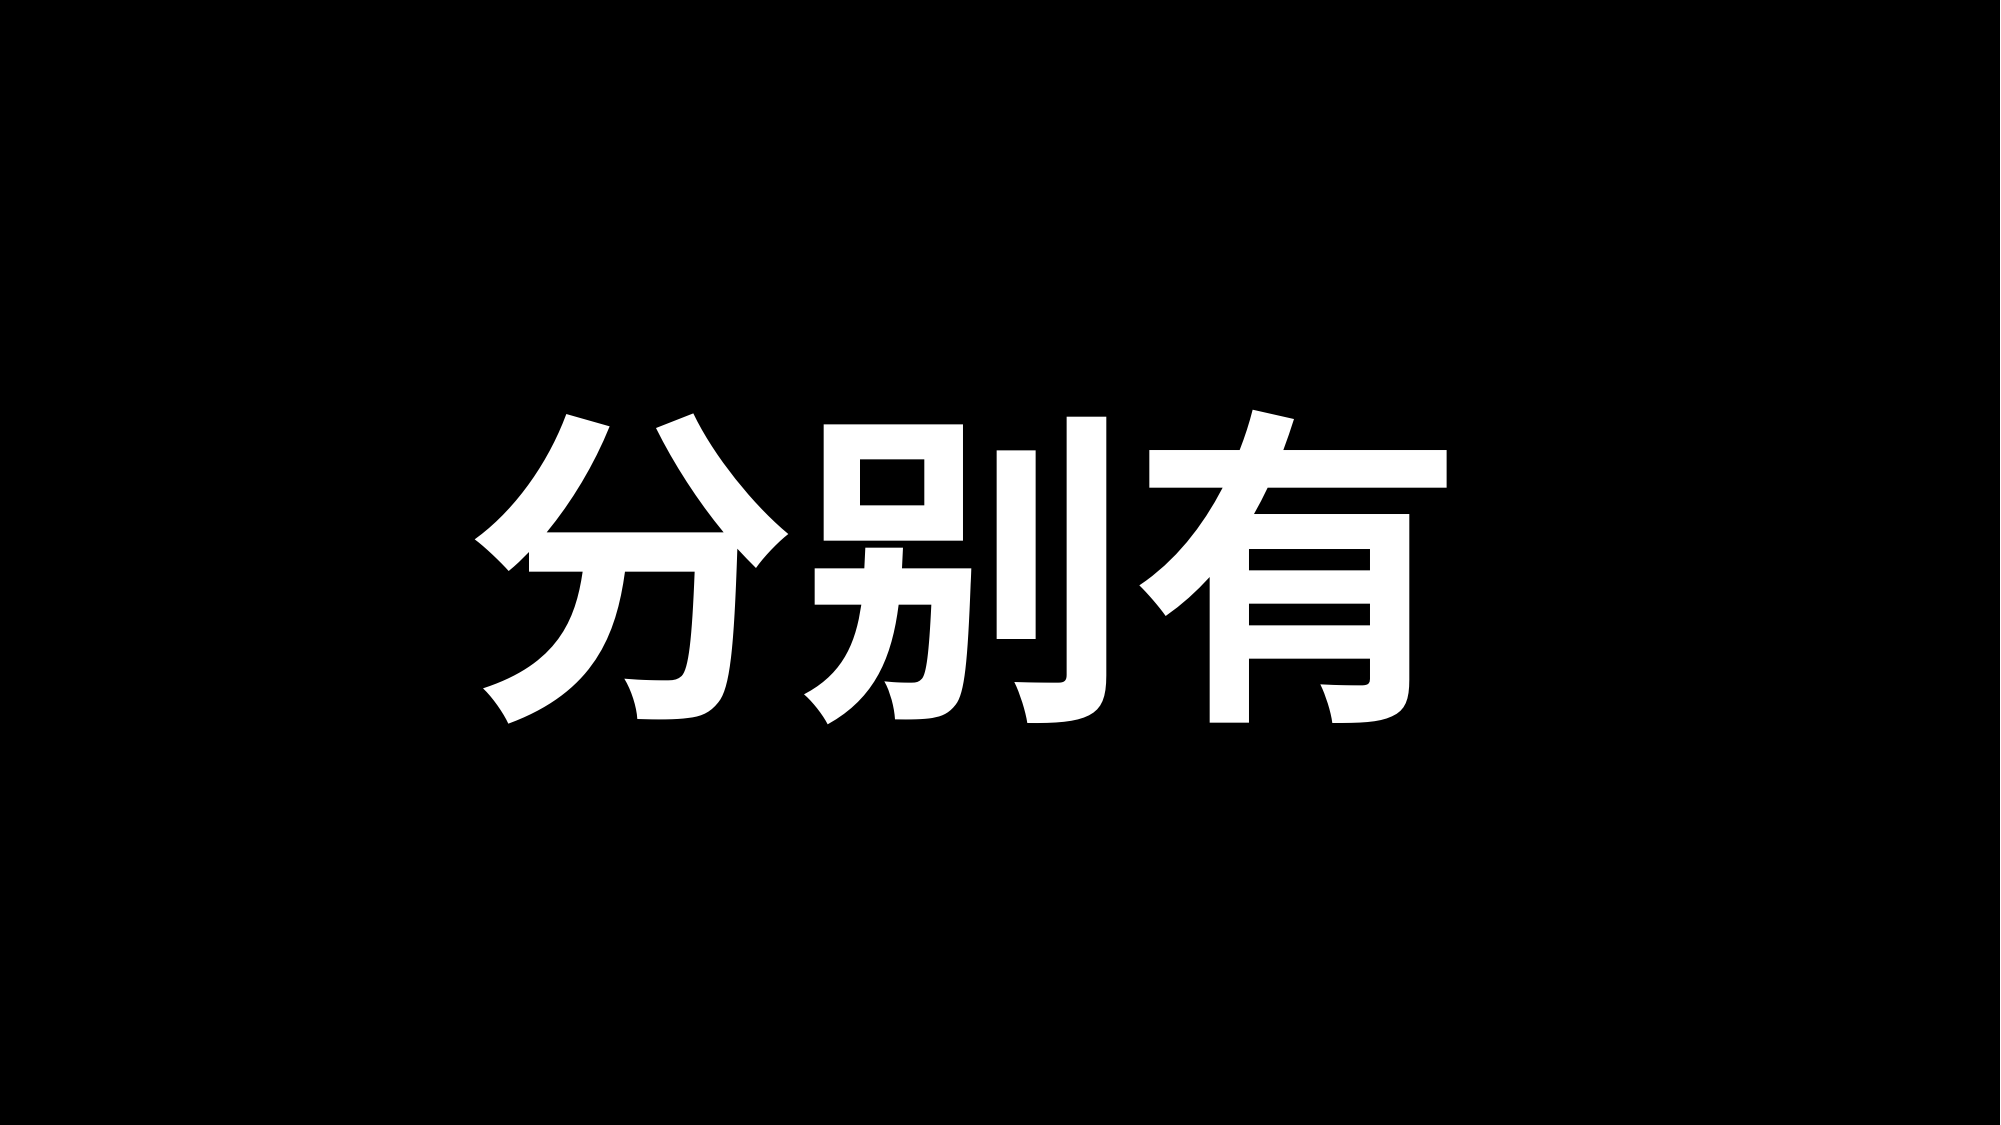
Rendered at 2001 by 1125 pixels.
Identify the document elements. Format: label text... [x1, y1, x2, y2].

text_box 分别有 [450, 352, 1550, 768]
